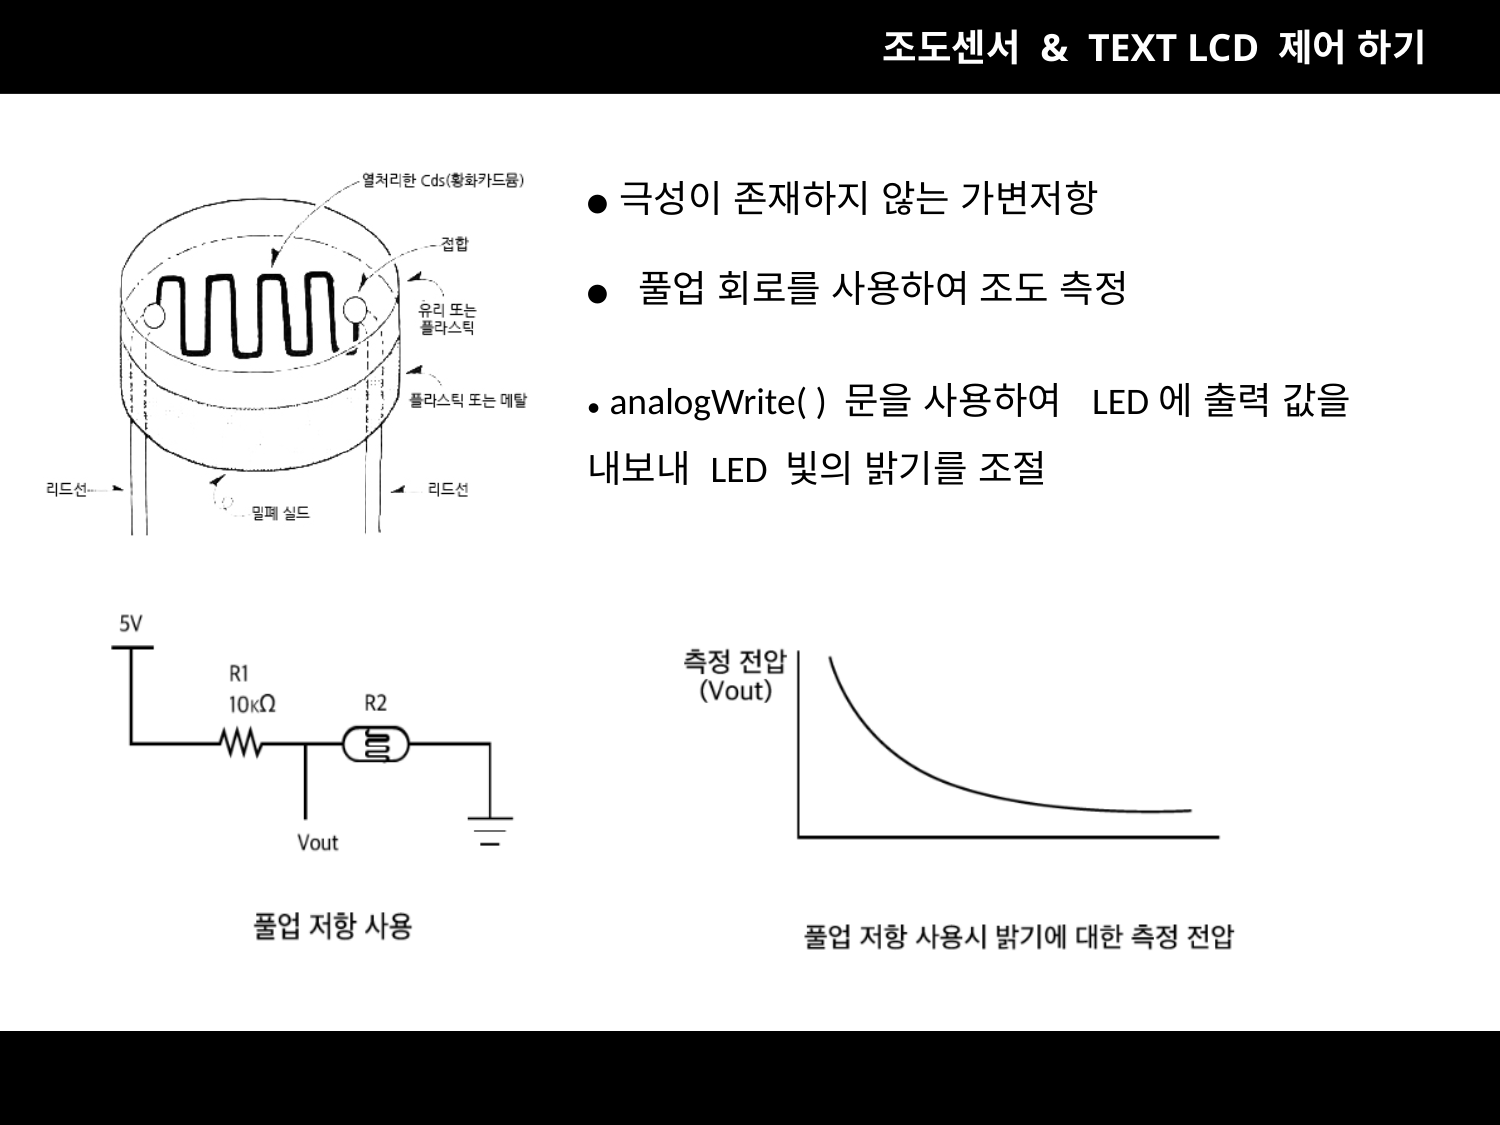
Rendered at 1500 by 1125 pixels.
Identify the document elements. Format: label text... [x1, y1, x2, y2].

text_box ● 극성이 존재하지 않는 가변저항 ● 풀업 회로를 사용하여 조도 측정 ● analogWrite( ) 문을 사용하여 LED에 출력 값을 내보내 LED 빛의 밝기를 조절 [572, 167, 1457, 543]
picture [628, 584, 1293, 982]
picture [17, 121, 574, 1003]
text_box [0, 1031, 1500, 1125]
text_box [0, 0, 1500, 94]
text_box 조도센서 & TEXT LCD 제어 하기 [868, 16, 1500, 77]
